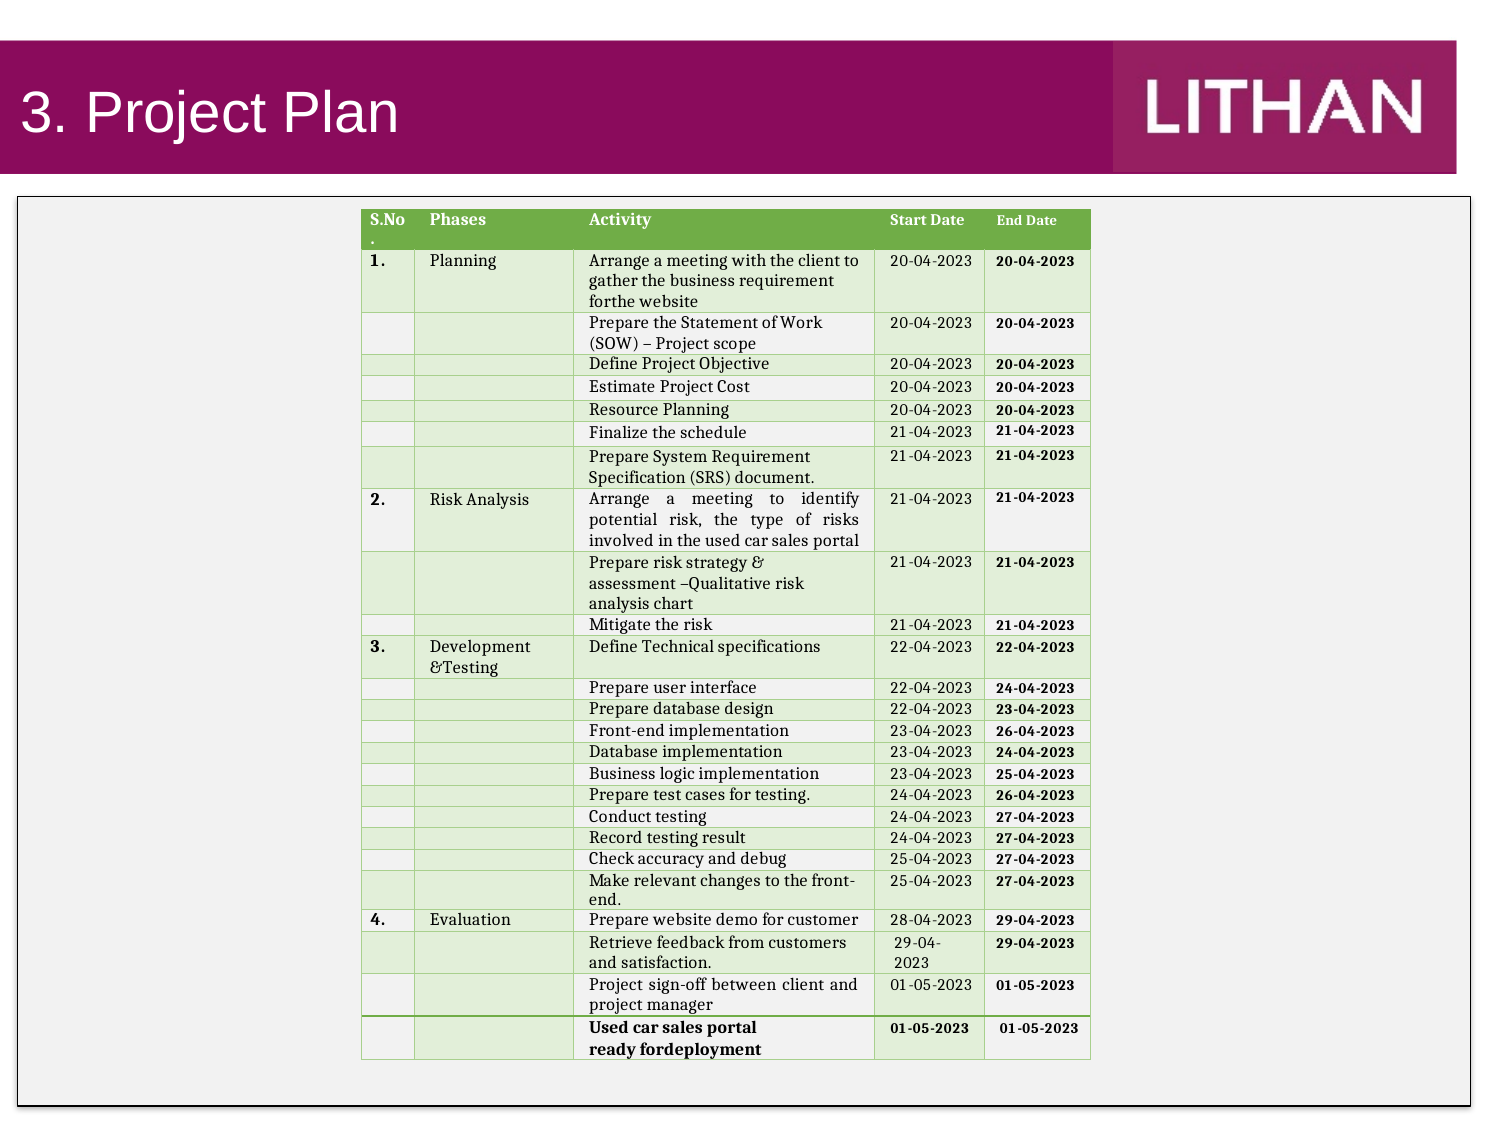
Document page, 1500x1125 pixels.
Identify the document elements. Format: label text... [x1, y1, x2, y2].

picture [347, 209, 1105, 1094]
picture [0, 37, 1460, 178]
text_box [17, 196, 1471, 1107]
text_box 3. Project Plan [5, 66, 1104, 152]
